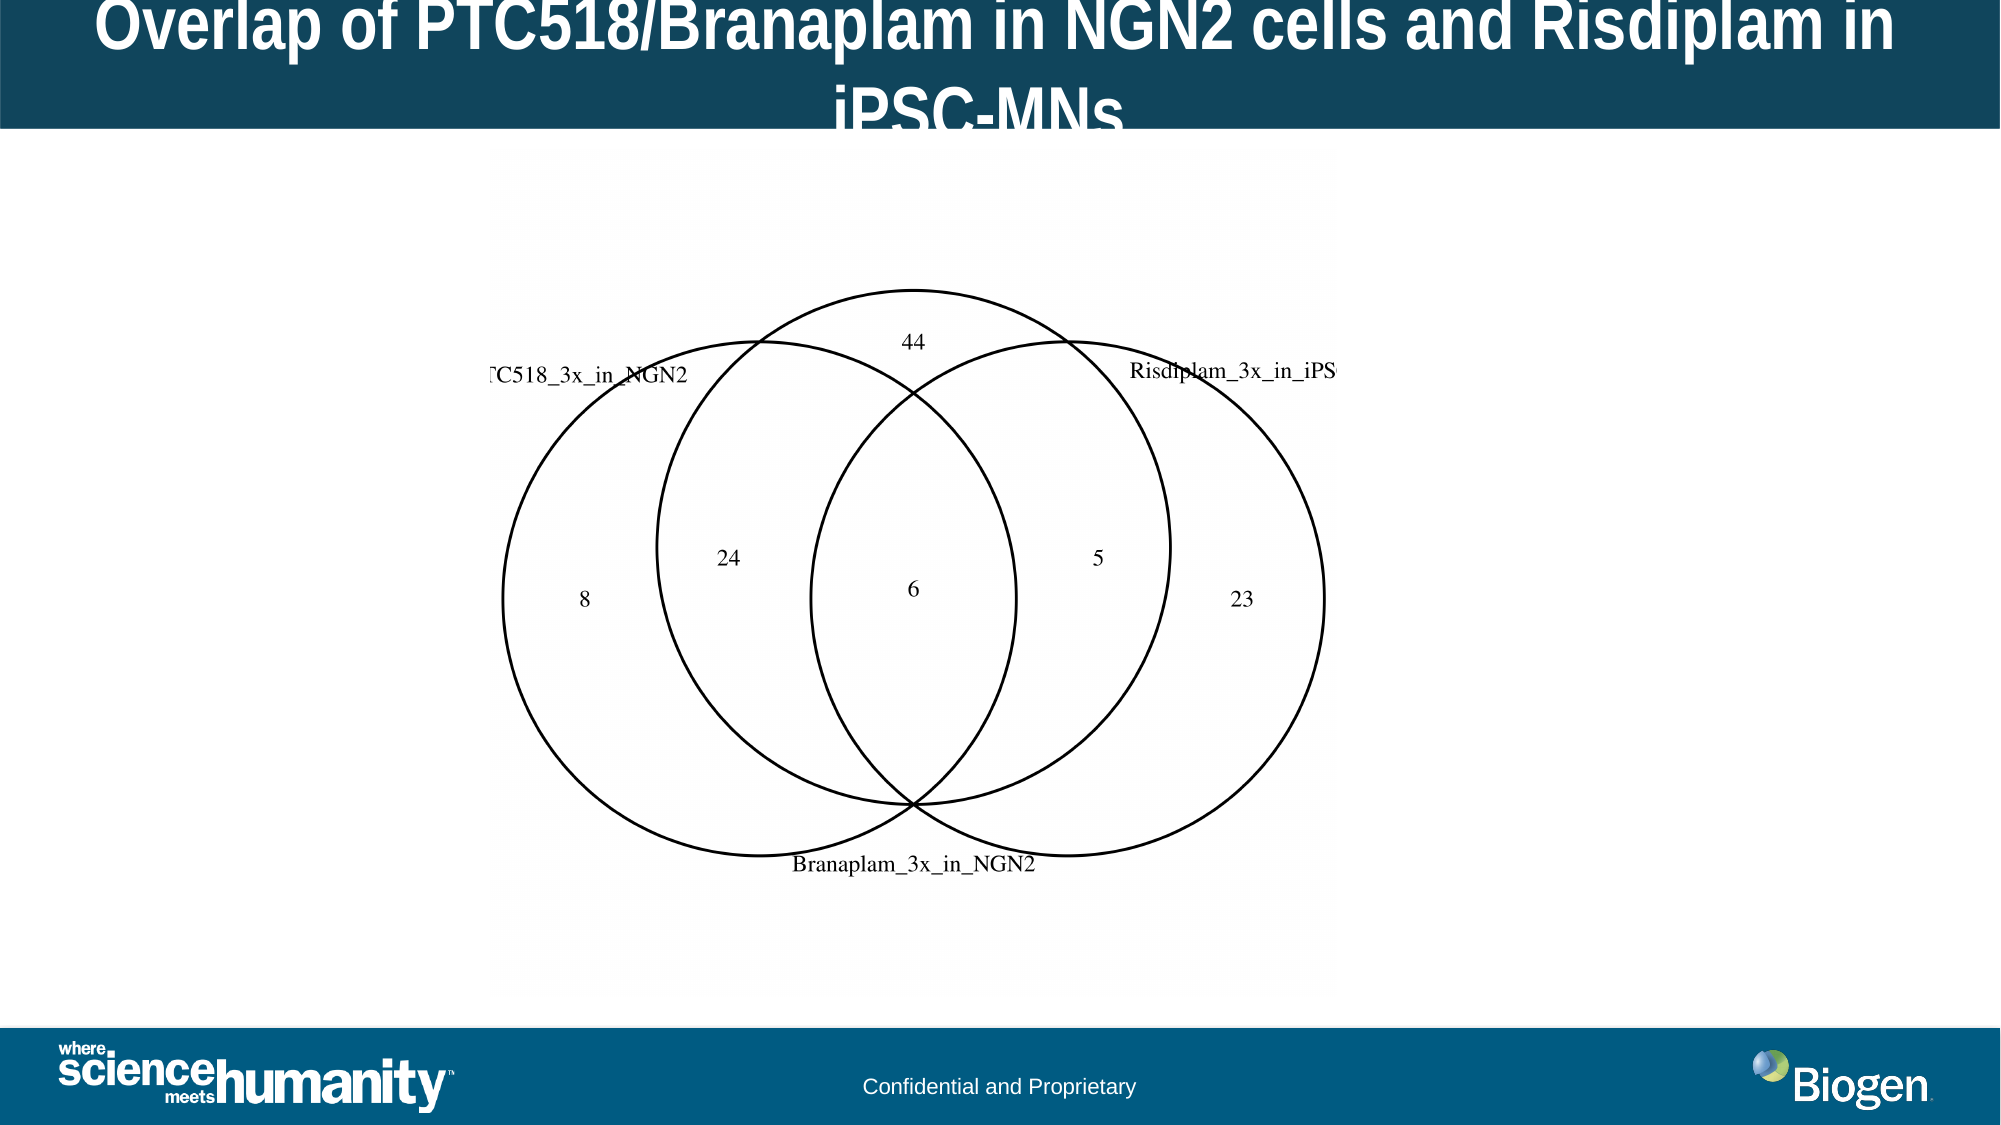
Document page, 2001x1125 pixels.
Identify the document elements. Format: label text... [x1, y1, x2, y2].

picture [1824, 1077, 1828, 1101]
picture [1881, 1076, 1903, 1101]
picture [490, 149, 1337, 997]
text_box Overlap of PTC518/Branaplam in NGN2 cells and Risdiplam in iPSC-MNs [0, 0, 2000, 129]
picture [1753, 1051, 1788, 1081]
picture [1795, 1068, 1819, 1101]
picture [1907, 1077, 1926, 1101]
picture [1858, 1075, 1879, 1090]
picture [1832, 1077, 1854, 1101]
picture [1857, 1091, 1880, 1110]
